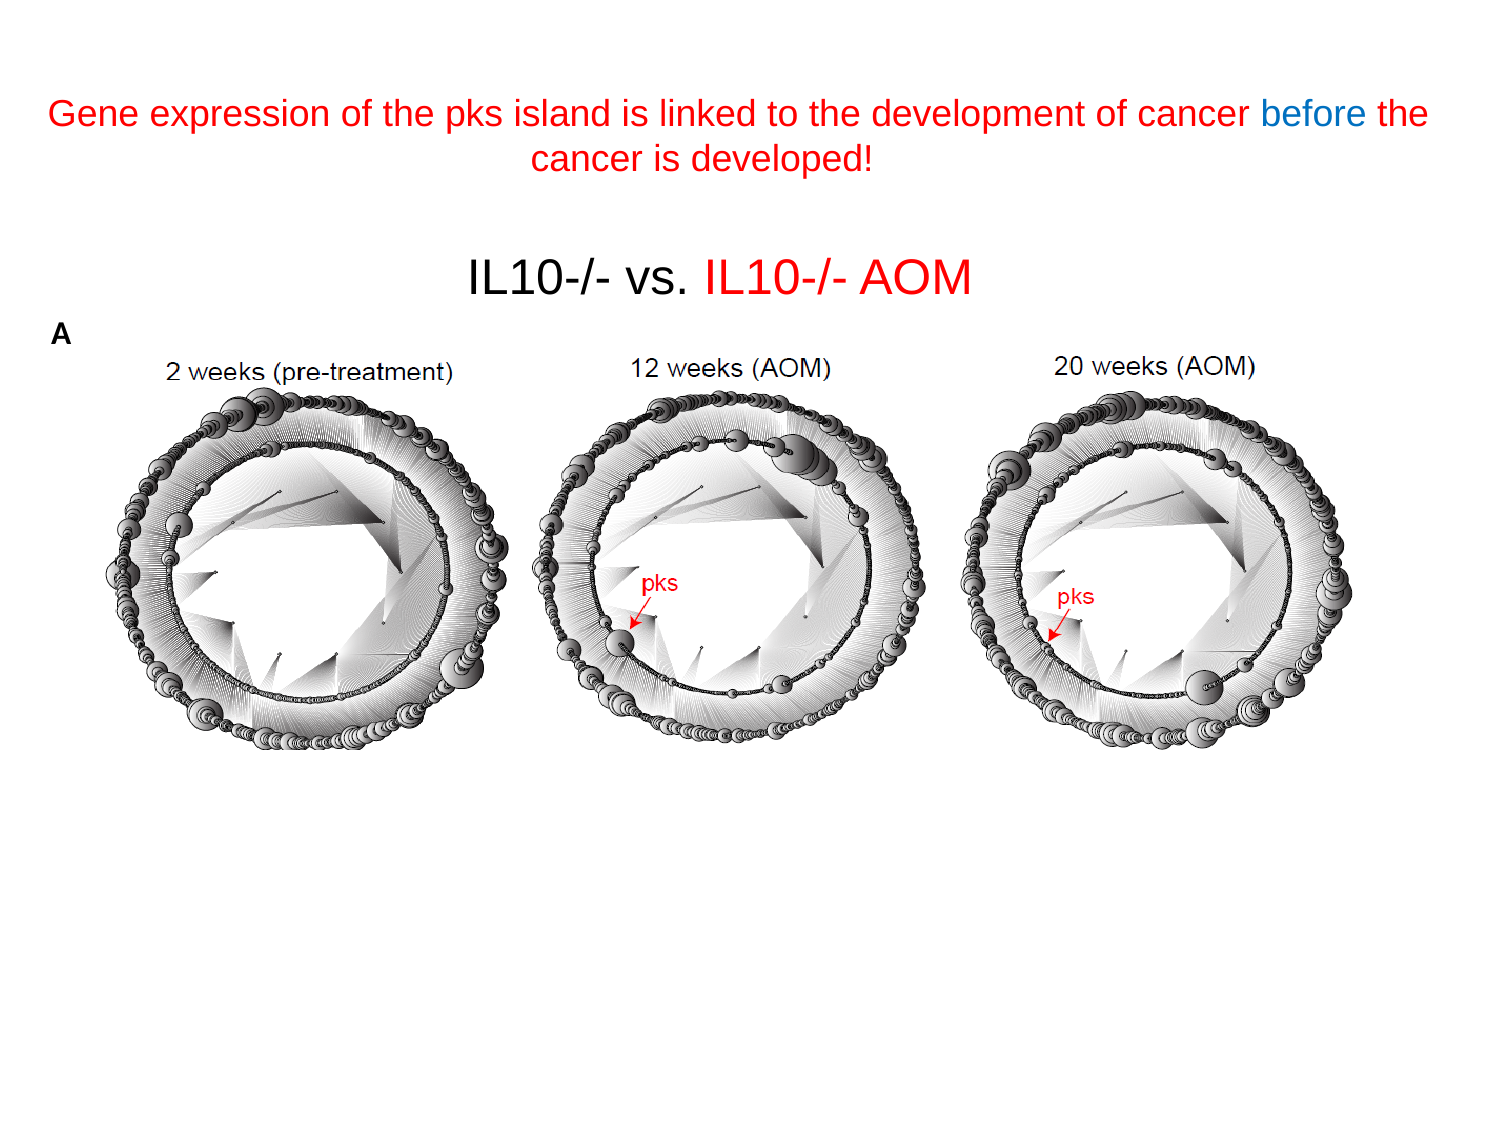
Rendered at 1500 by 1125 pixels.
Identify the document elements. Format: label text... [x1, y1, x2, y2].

text_box Gene expression of the pks island is linked to the development of cancer before the cancer is developed! [32, 81, 1455, 187]
text_box IL10-/- vs. IL10-/- AOM [452, 237, 989, 301]
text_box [0, 303, 1476, 1125]
